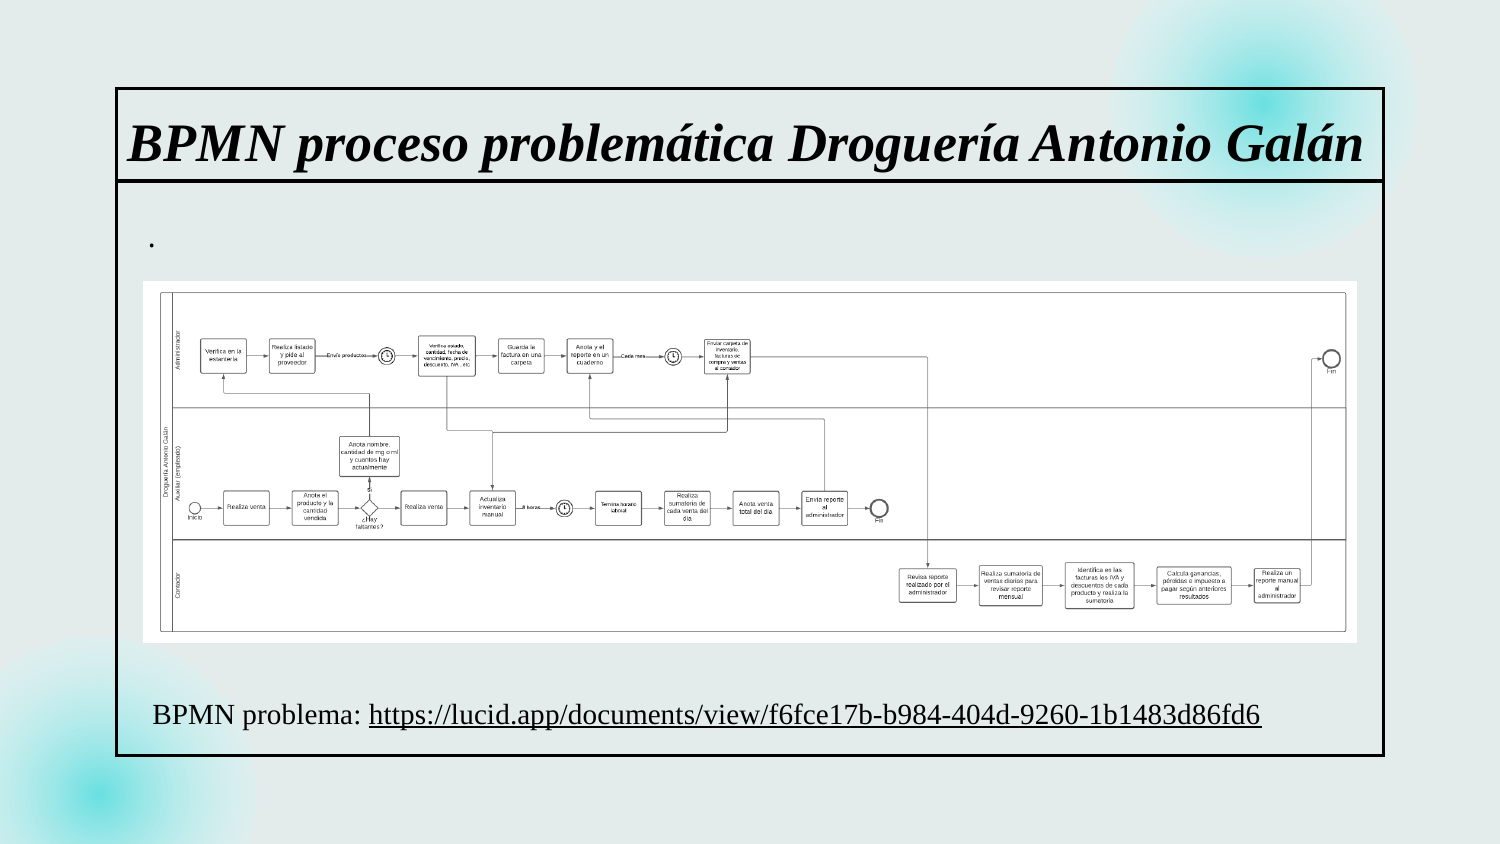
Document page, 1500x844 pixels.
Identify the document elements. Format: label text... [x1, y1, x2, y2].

picture [142, 281, 1358, 643]
title BPMN proceso problemática Droguería Antonio Galán [112, 88, 1454, 192]
text_box BPMN problema: https://lucid.app/documents/view/f6fce17b-b984-404d-9260-1b1483d86fd6 [137, 680, 1318, 746]
text_box . [132, 203, 1314, 269]
